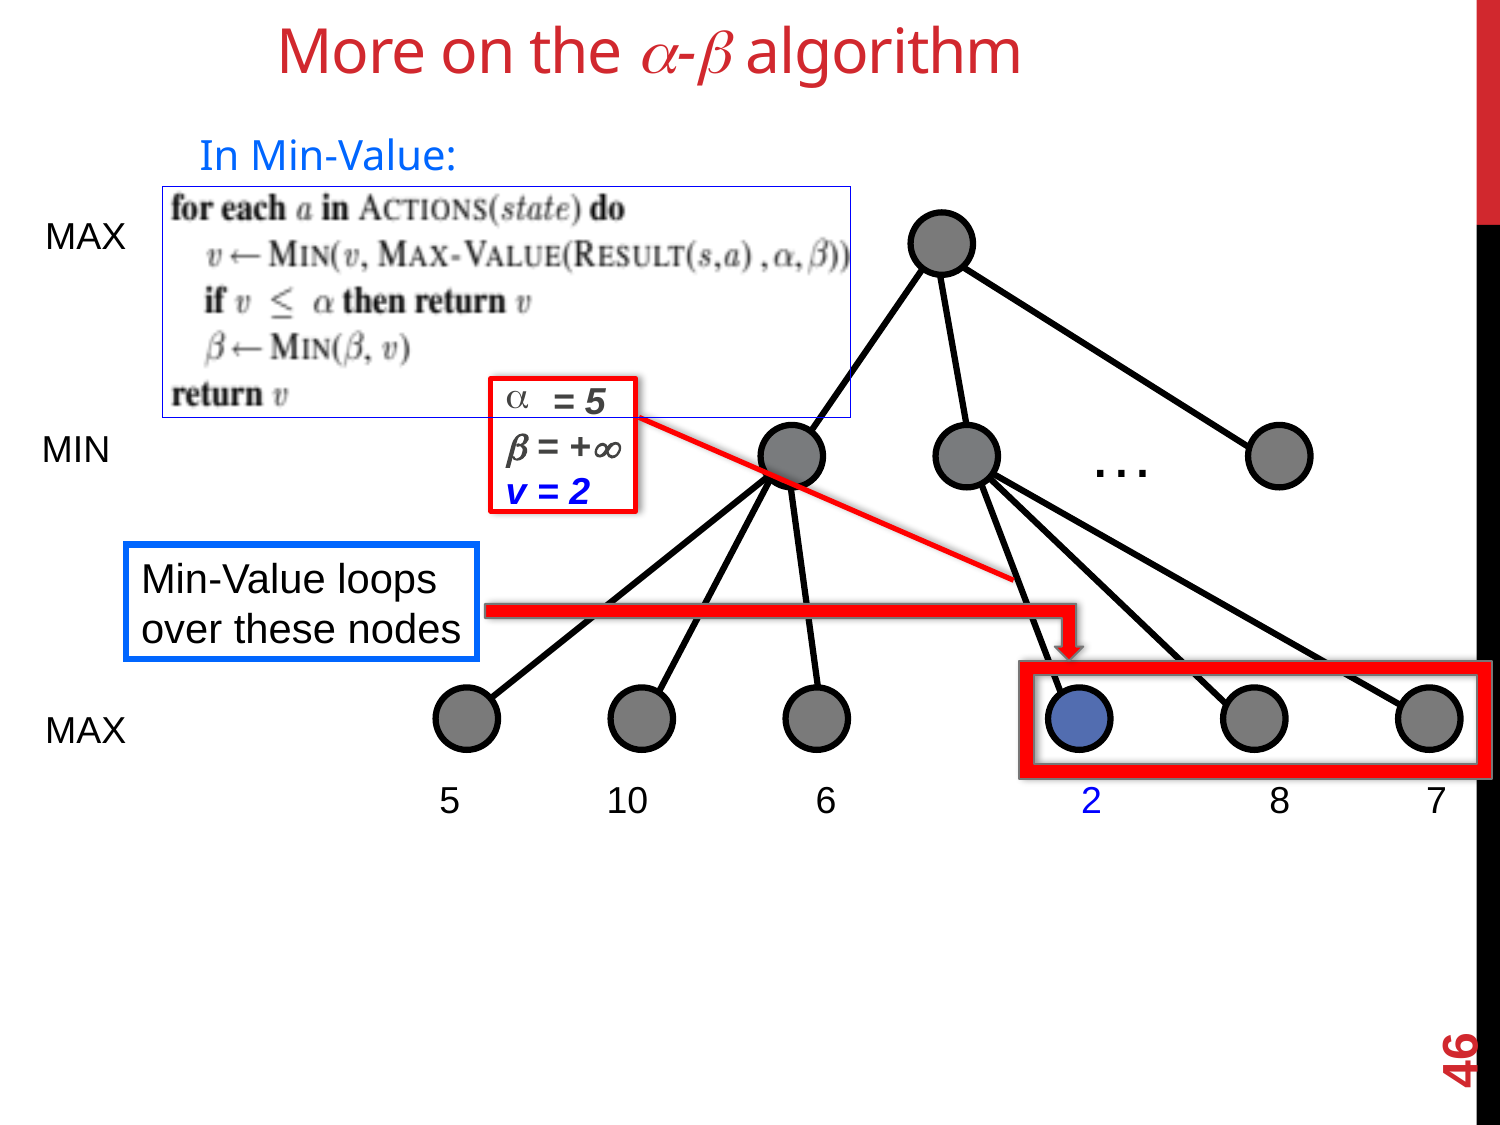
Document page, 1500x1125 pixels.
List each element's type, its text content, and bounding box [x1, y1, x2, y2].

text_box In Min-Value: [184, 121, 472, 180]
text_box [768, 477, 792, 488]
text_box [1223, 687, 1286, 750]
text_box [1018, 660, 1493, 780]
text_box MAX [30, 205, 142, 265]
text_box Min-Value loops over these nodes [126, 544, 477, 660]
text_box [483, 602, 1085, 662]
text_box 5 10 6 2 8 7 [424, 769, 1463, 829]
text_box MAX [30, 698, 142, 759]
text_box [610, 687, 674, 750]
text_box [1048, 687, 1111, 750]
slide_number 46 [1427, 887, 1488, 1104]
text_box [435, 687, 499, 750]
text_box = 5  = + v = 2 [651, 424, 1015, 582]
text_box MIN [26, 417, 126, 478]
text_box [760, 424, 824, 483]
text_box … [1073, 402, 1170, 498]
picture [162, 186, 852, 419]
text_box [785, 687, 849, 750]
text_box [1398, 687, 1461, 750]
title More on the - algorithm [261, 3, 1496, 94]
text_box [935, 424, 999, 488]
text_box = 5  = + v = 2 [490, 424, 637, 512]
text_box [1248, 424, 1311, 488]
text_box [910, 212, 974, 275]
